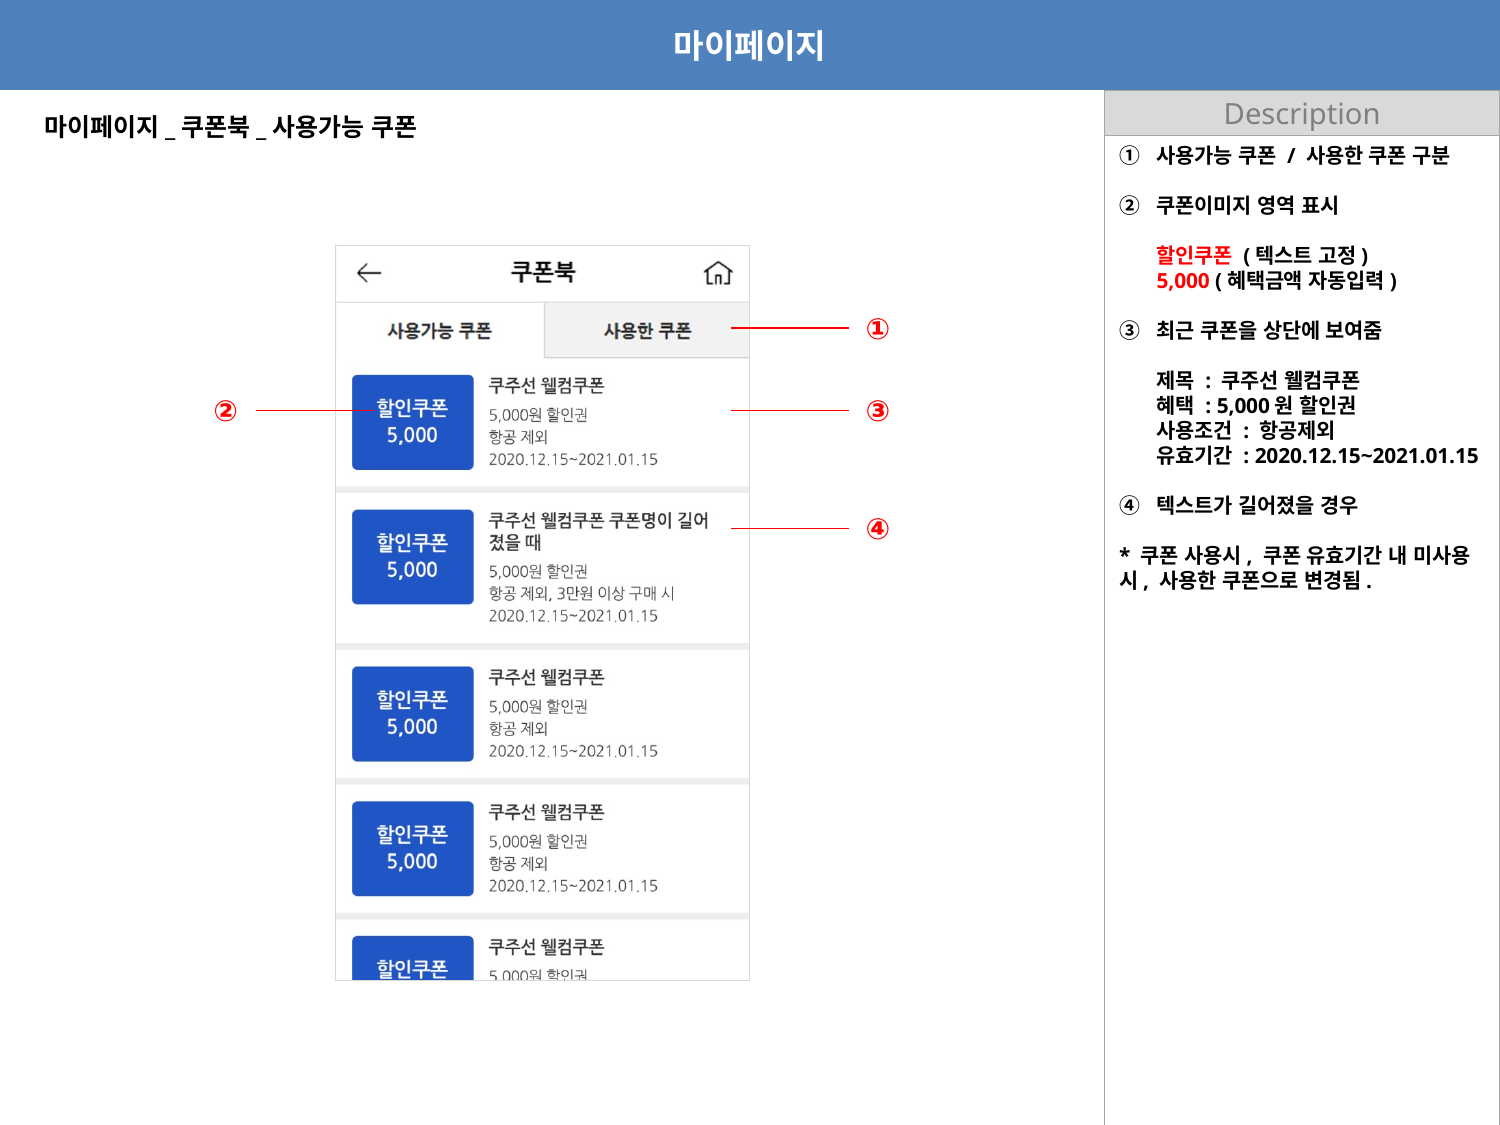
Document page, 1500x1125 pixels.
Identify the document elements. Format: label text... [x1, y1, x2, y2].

text_box Description [1102, 92, 1500, 134]
text_box ④ [850, 503, 906, 554]
text_box ② [198, 385, 253, 435]
text_box 사용가능 쿠폰 / 사용한 쿠폰 구분 쿠폰이미지 영역 표시 할인쿠폰 (텍스트 고정) 5,000 (혜택금액 자동입력) 최근 쿠폰을 상단에 보여줌 제목 : 쿠주선 웰컴쿠폰 혜택 : 5,000원 할인권 사용조건 : 항공제외 유효기간 : 2020.12.15~2021.01.15 텍스트가 길어졌을 경우 * 쿠폰 사용시, 쿠폰 유효기간 내 미사용 시, 사용한 쿠폰으로 변경됨. [1102, 134, 1500, 1125]
text_box ③ [850, 385, 906, 435]
text_box ① [850, 302, 906, 353]
text_box 마이페이지 [0, 0, 1500, 92]
picture [335, 244, 750, 981]
text_box 마이페이지_쿠폰북_사용가능 쿠폰 [29, 103, 433, 149]
